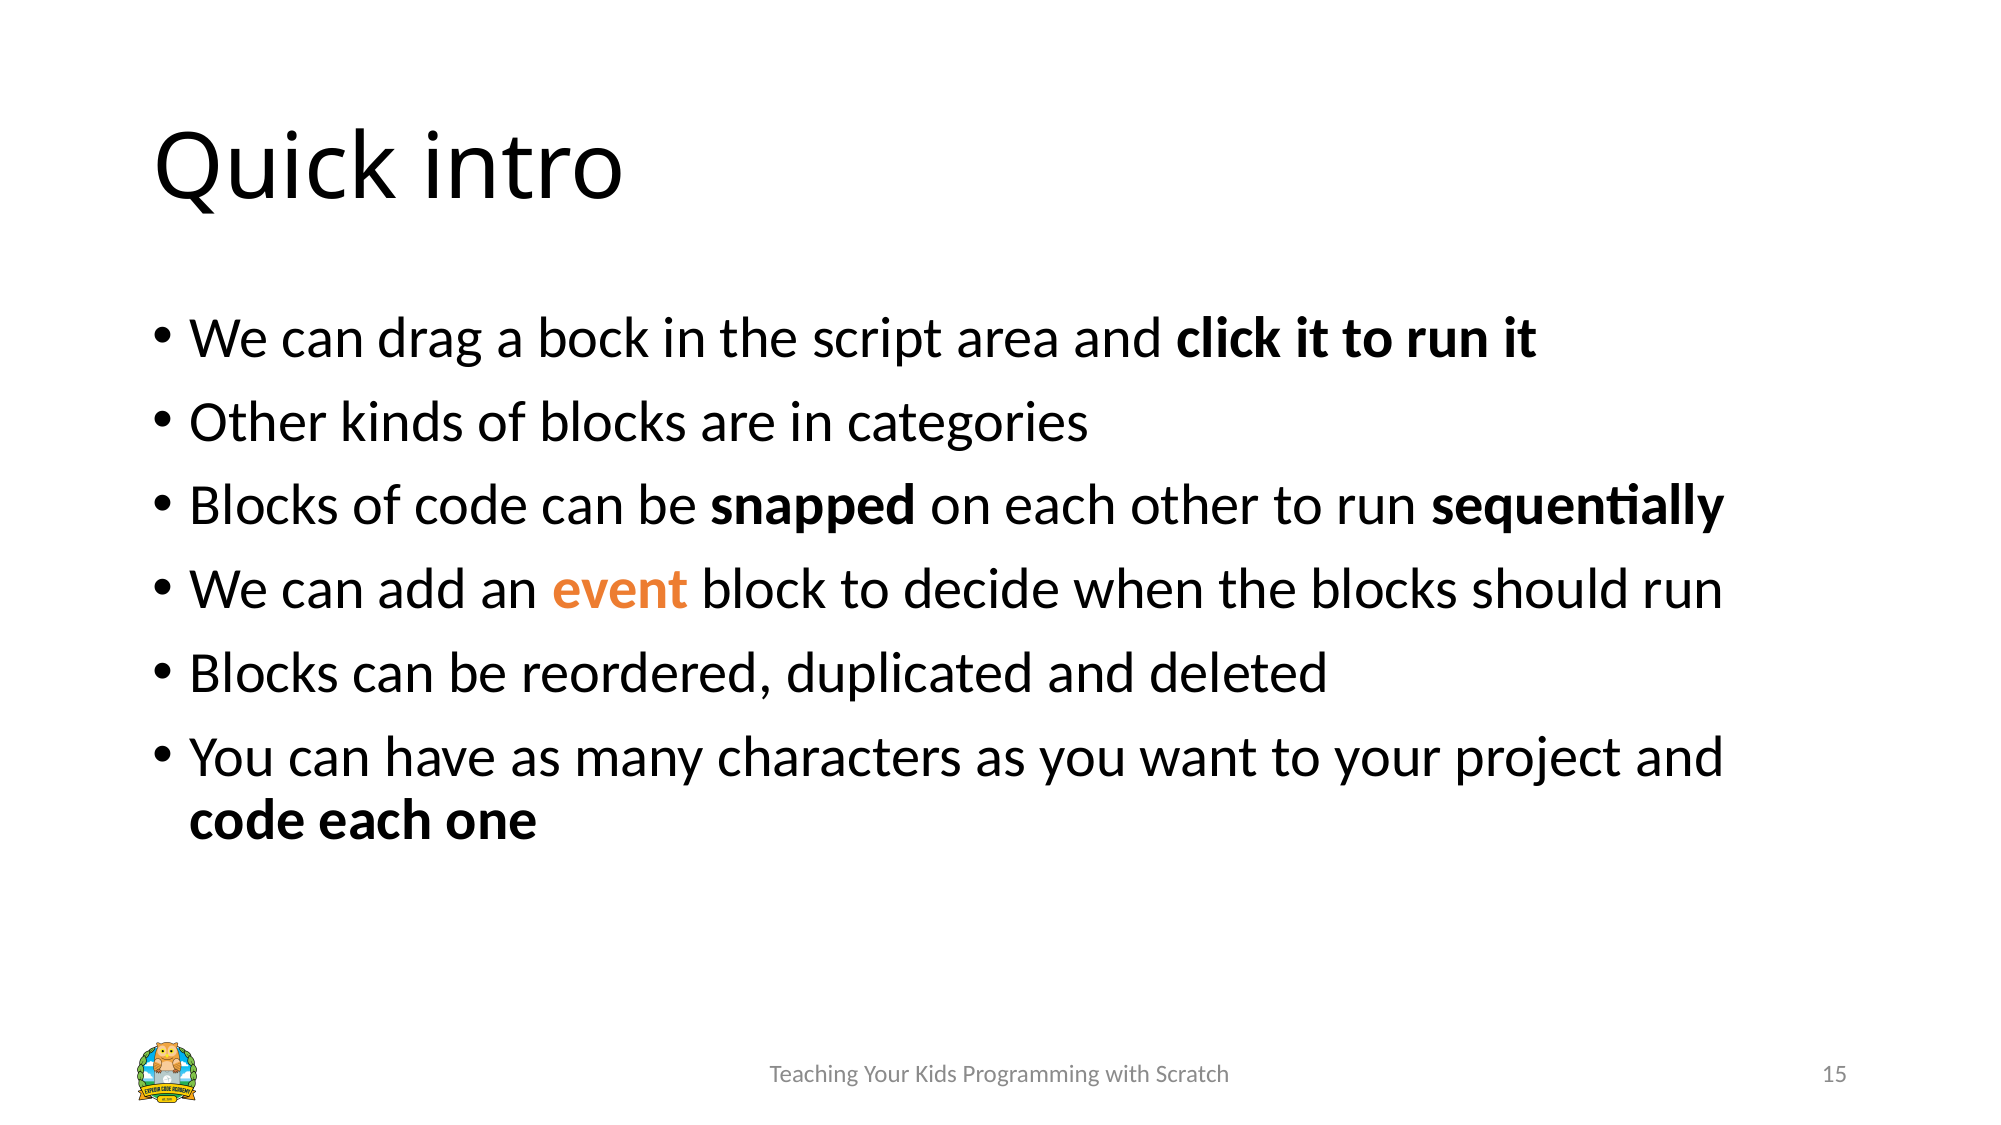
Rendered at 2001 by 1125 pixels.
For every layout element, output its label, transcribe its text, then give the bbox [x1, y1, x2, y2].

title Quick intro [137, 59, 1863, 278]
footer Teaching Your Kids Programming with Scratch [662, 1042, 1338, 1103]
slide_number 15 [1412, 1042, 1863, 1103]
picture [137, 1042, 197, 1103]
list We can drag a bock in the script area and click it to run it Other kinds of blocks are in categories Blocks of code can be snapped on each other to run sequentially We can add an event block to decide when the blocks should run Blocks can be reordered, duplicated and deleted You can have as many characters as you want to your project and code each one [137, 299, 1863, 1014]
